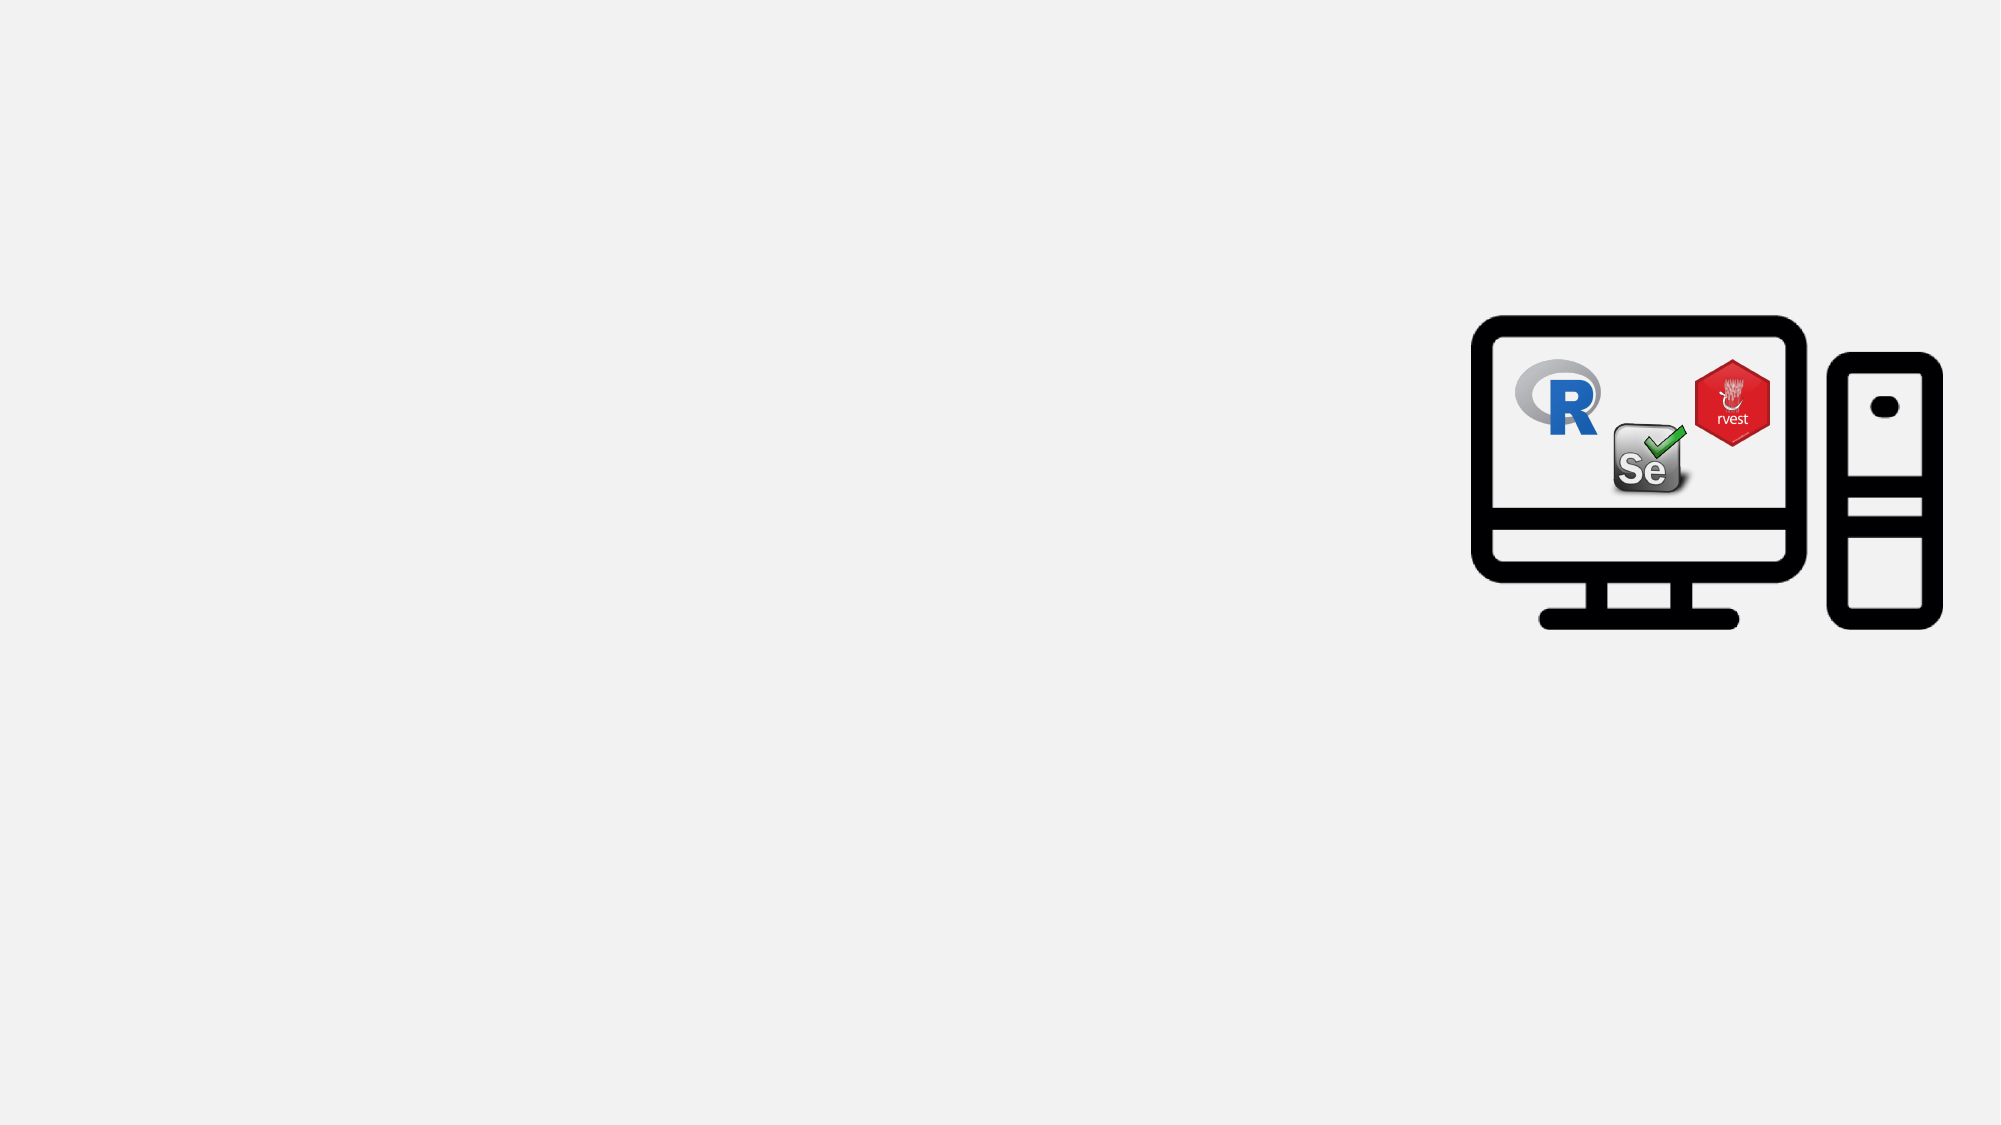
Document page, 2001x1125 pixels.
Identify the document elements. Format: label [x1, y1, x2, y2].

picture [1469, 314, 1944, 631]
